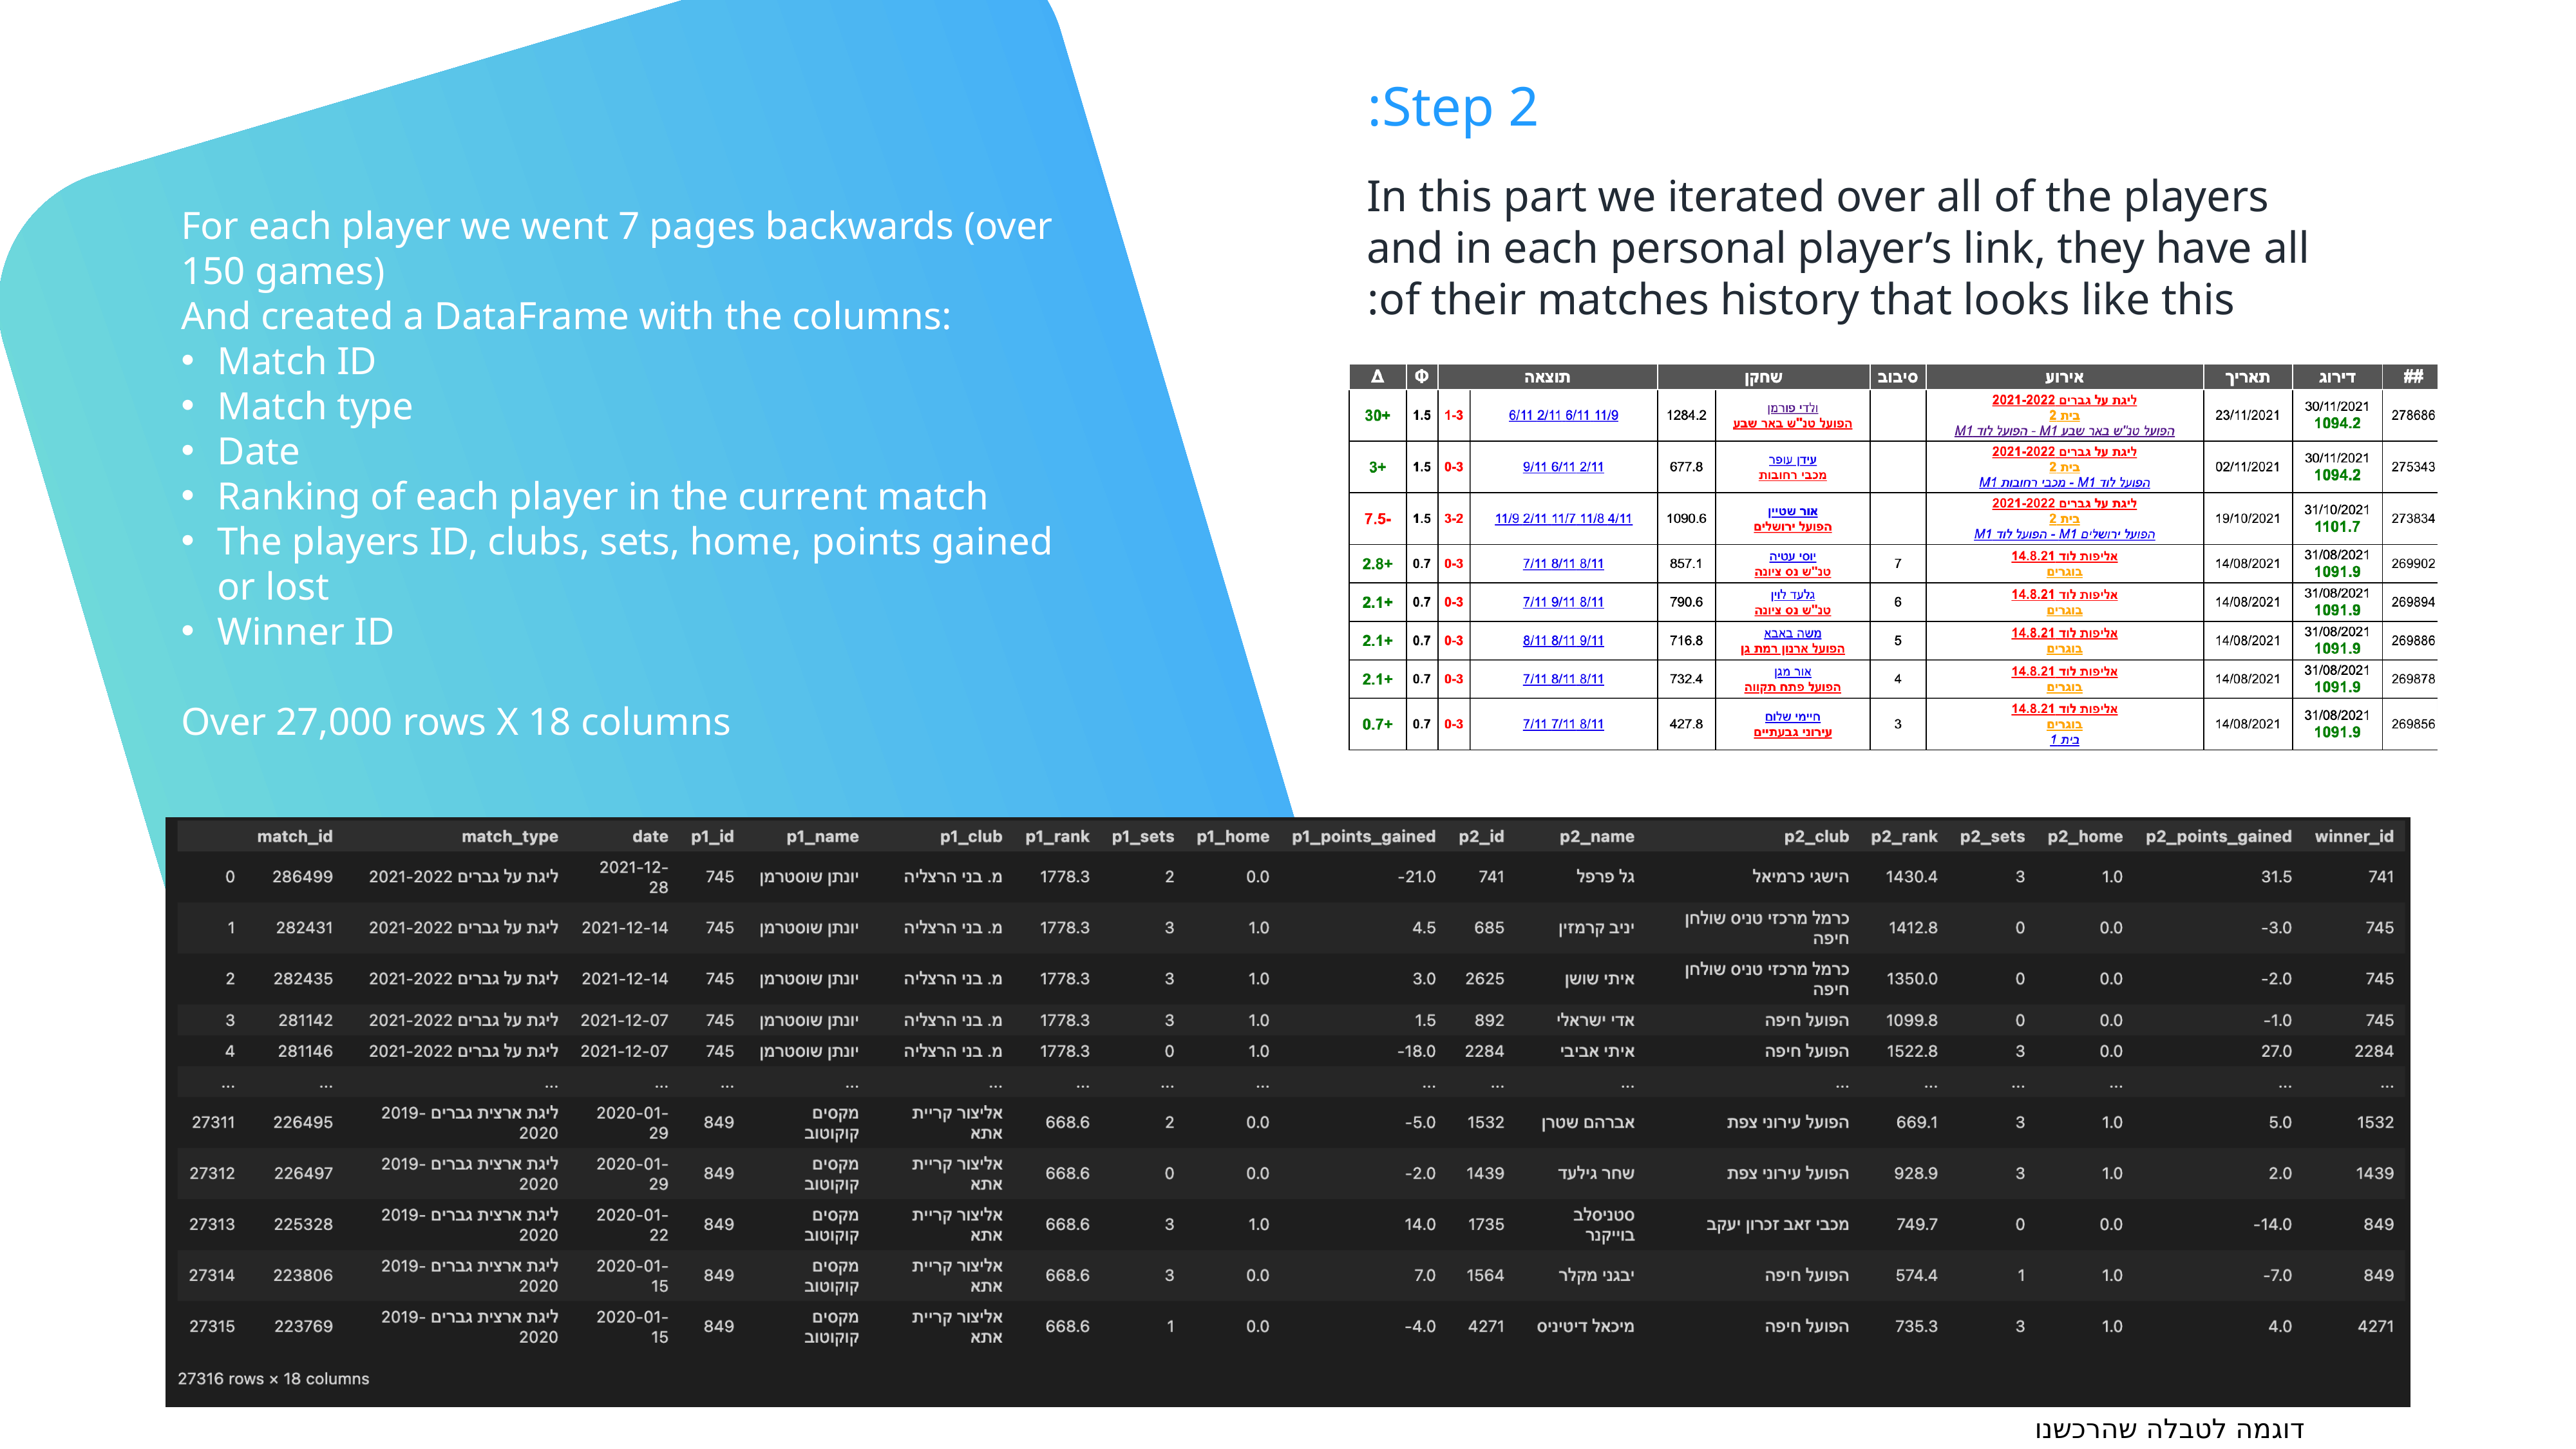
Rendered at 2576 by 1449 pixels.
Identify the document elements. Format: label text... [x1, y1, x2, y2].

text_box דוגמה לטבלה שהרכשנו [1985, 1407, 2354, 1449]
picture [1349, 365, 2438, 750]
text_box Step 2: [1357, 62, 1893, 147]
text_box For each player we went 7 pages backwards (over 150 games) And created a DataFrame with the columns: Match ID Match type Date Ranking of each player in the current match The players ID, clubs, sets, home, points gained or lost Winner ID Over 27,000 rows X 18 columns [171, 192, 1092, 817]
text_box [0, 0, 1294, 886]
text_box In this part we iterated over all of the players and in each personal player’s link, they have all of their matches history that looks like this: [1357, 158, 2357, 365]
picture [165, 817, 2410, 1407]
